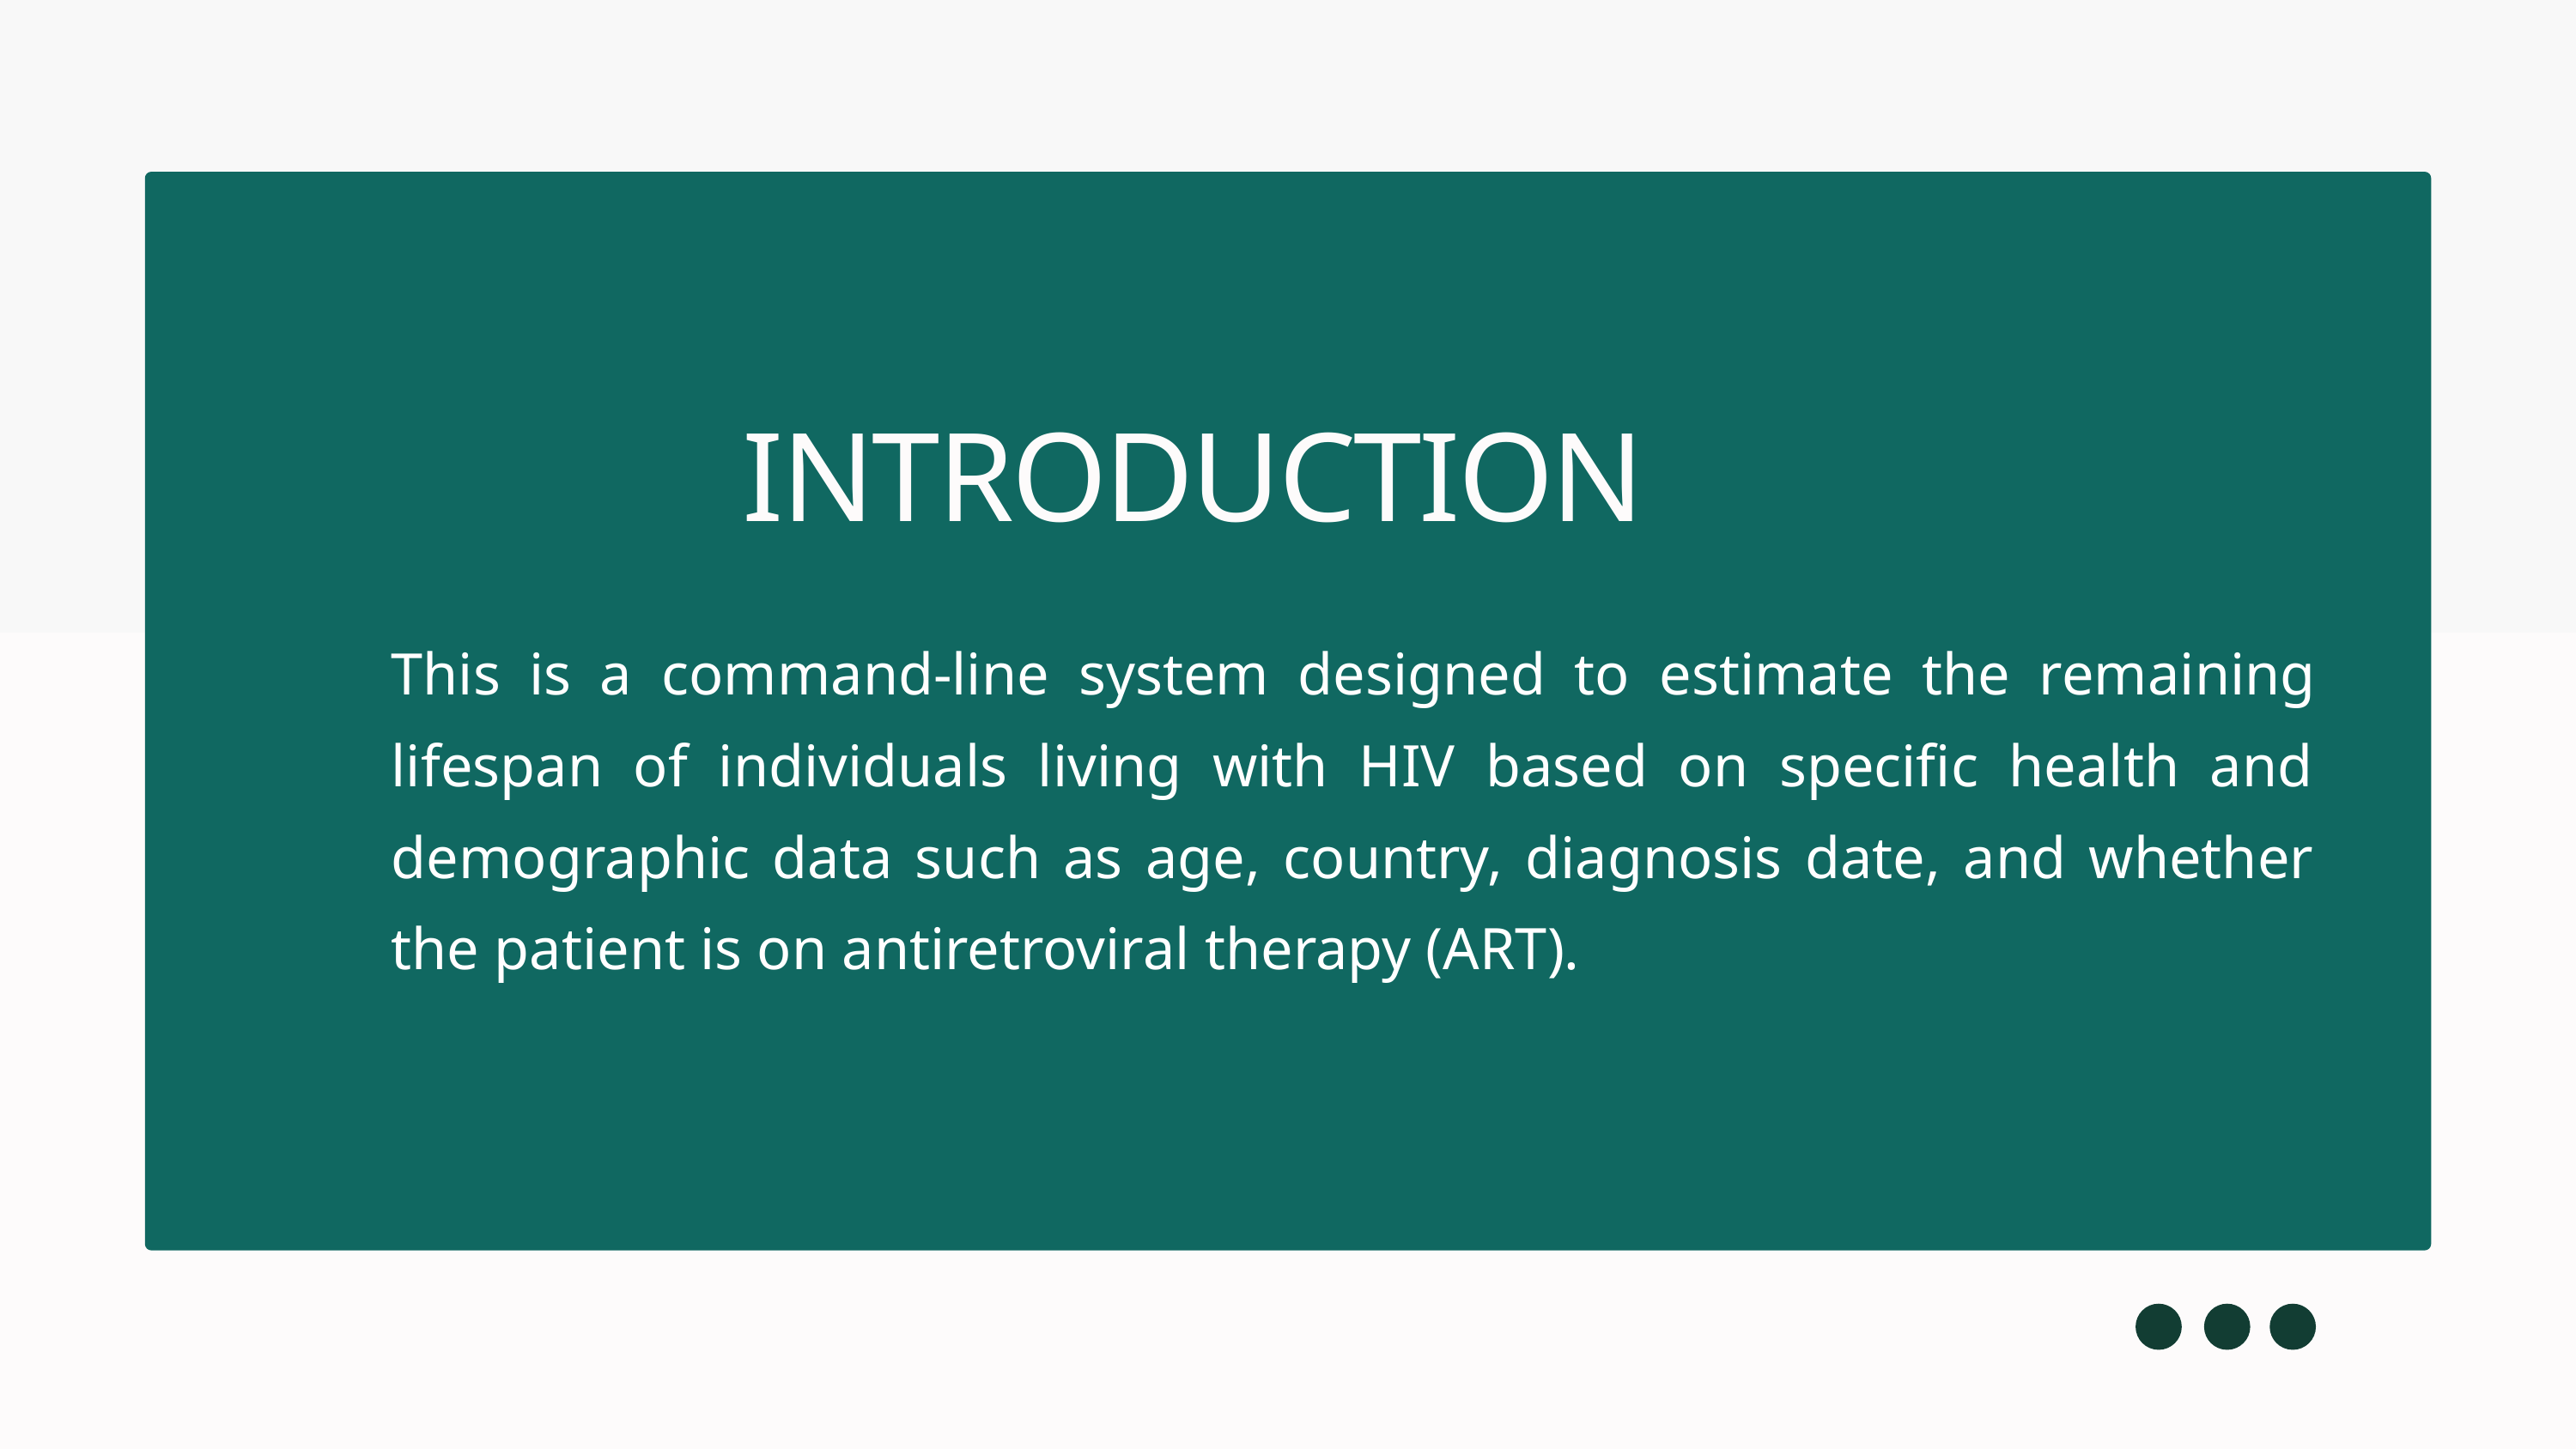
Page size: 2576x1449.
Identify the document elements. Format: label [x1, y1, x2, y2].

text_box [2135, 1303, 2183, 1350]
text_box [2203, 1303, 2251, 1350]
text_box [2269, 1303, 2317, 1350]
text_box [144, 171, 2432, 1251]
text_box [0, 0, 2576, 634]
